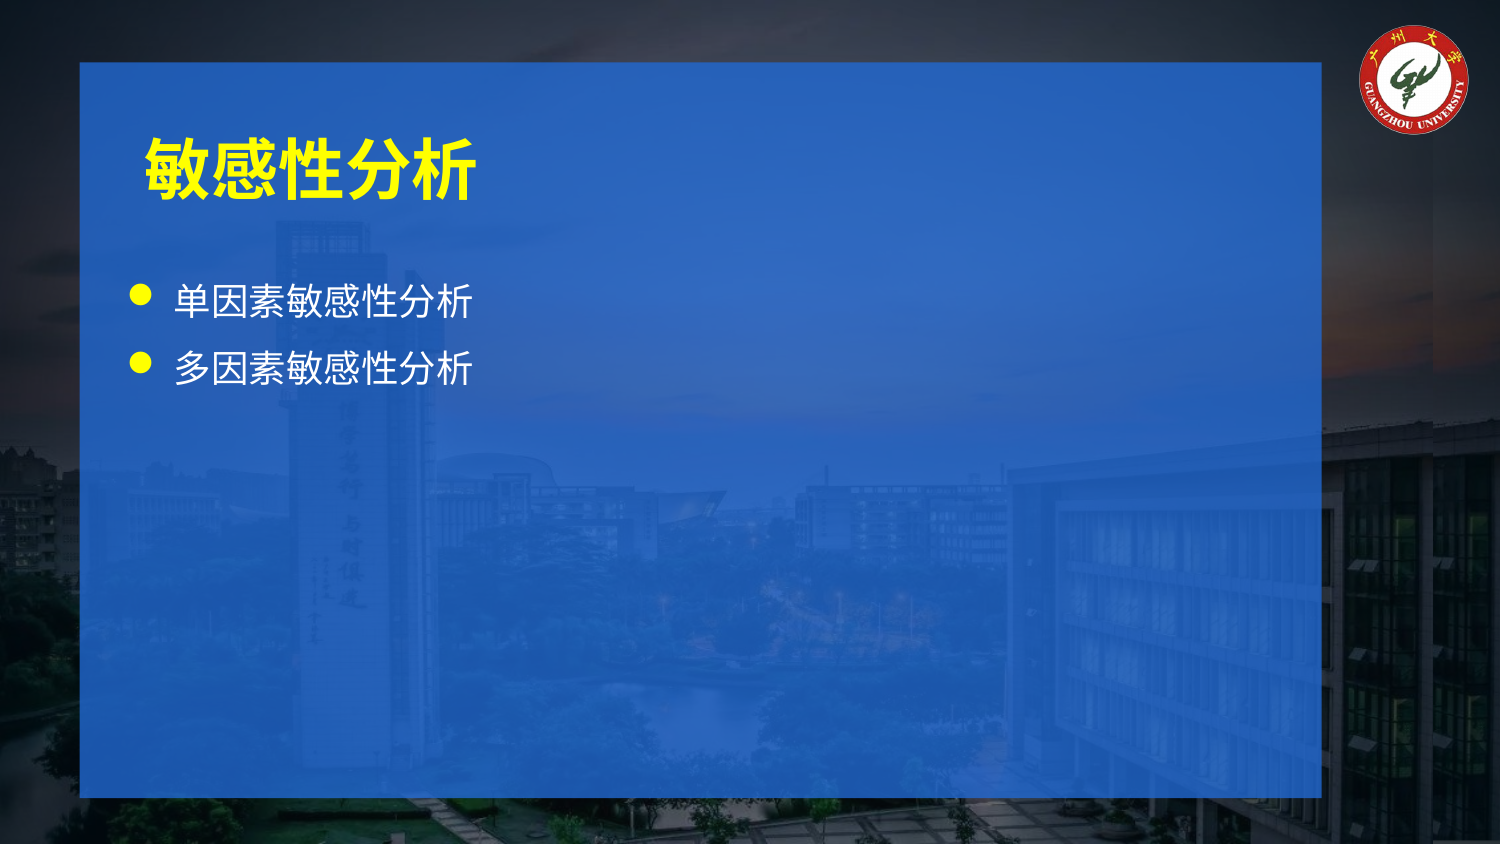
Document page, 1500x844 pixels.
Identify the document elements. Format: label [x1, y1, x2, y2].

text_box [0, 0, 1500, 844]
picture [1356, 23, 1470, 136]
